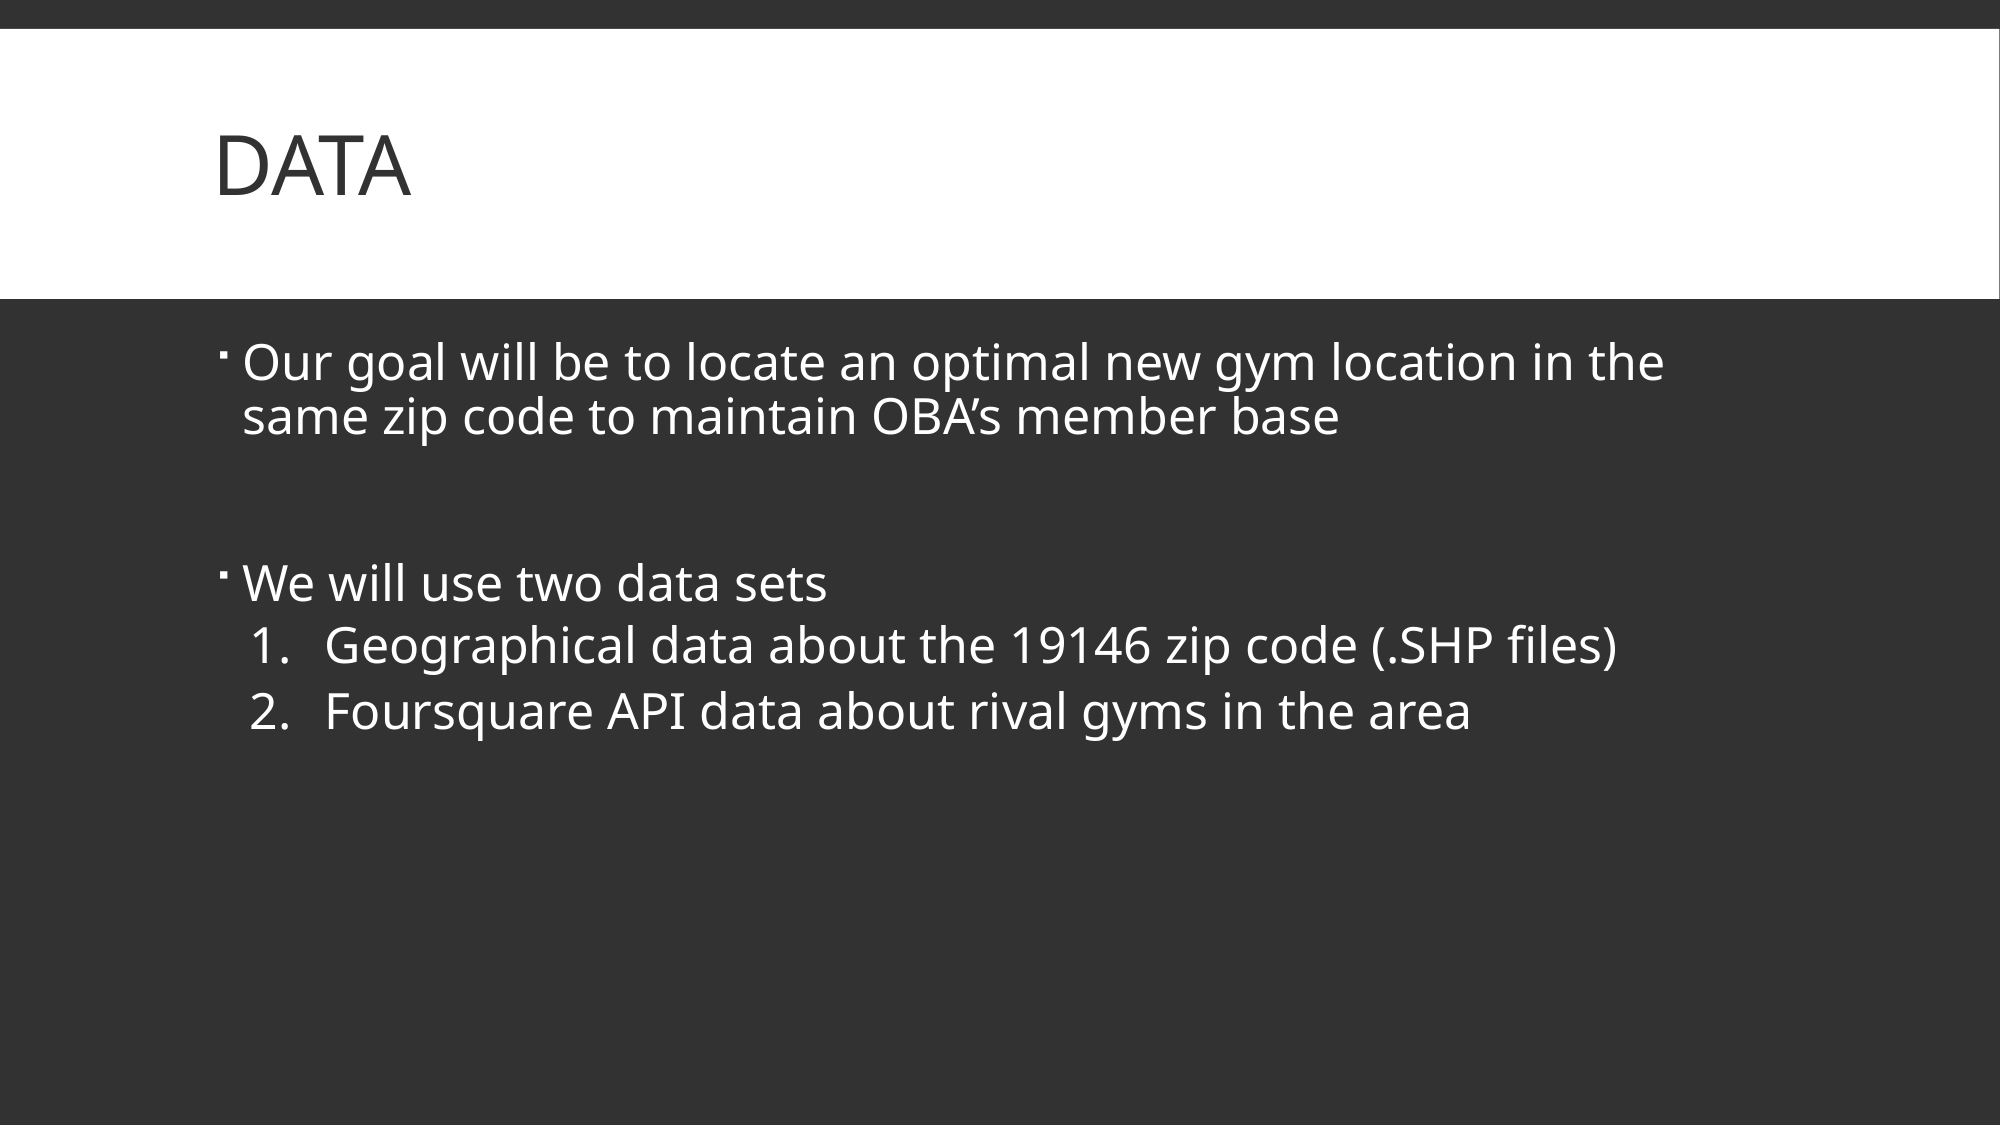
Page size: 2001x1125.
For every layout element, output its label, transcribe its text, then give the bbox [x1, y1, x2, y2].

title Data [197, 46, 1803, 295]
list Our goal will be to locate an optimal new gym location in the same zip code to maintain OBA’s member base We will use two data sets Geographical data about the 19146 zip code (.SHP files) Foursquare API data about rival gyms in the area [197, 329, 1803, 1020]
